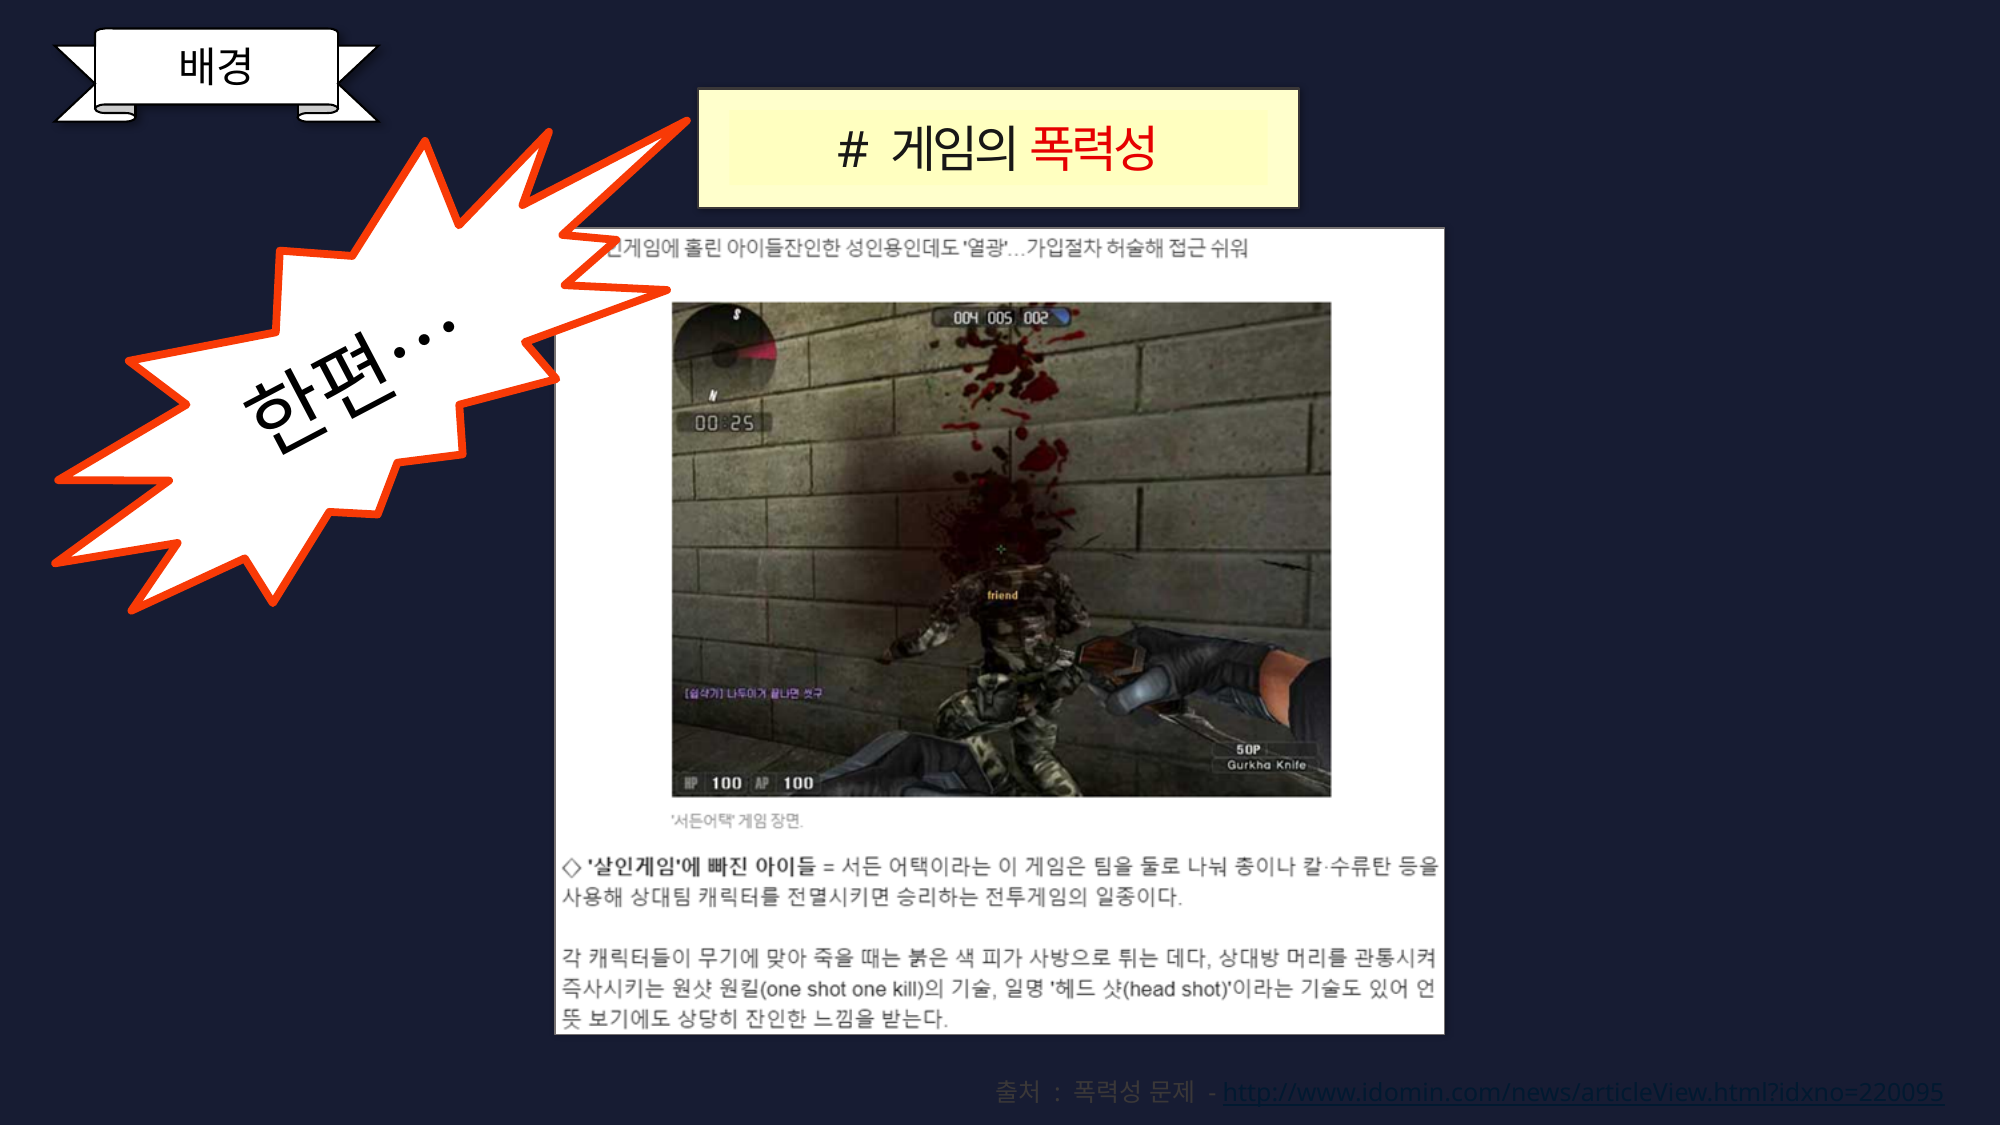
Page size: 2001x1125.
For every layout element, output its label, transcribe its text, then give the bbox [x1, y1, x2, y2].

text_box # 게임의 폭력성 [729, 110, 1268, 186]
text_box 출처 : 폭력성 문제 - http://www.idomin.com/news/articleView.html?idxno=220095 [980, 1069, 1961, 1119]
text_box 한편… [54, 119, 688, 612]
text_box [697, 87, 1300, 209]
text_box 배경 [132, 31, 301, 102]
text_box [51, 27, 382, 123]
picture [555, 228, 1444, 1034]
